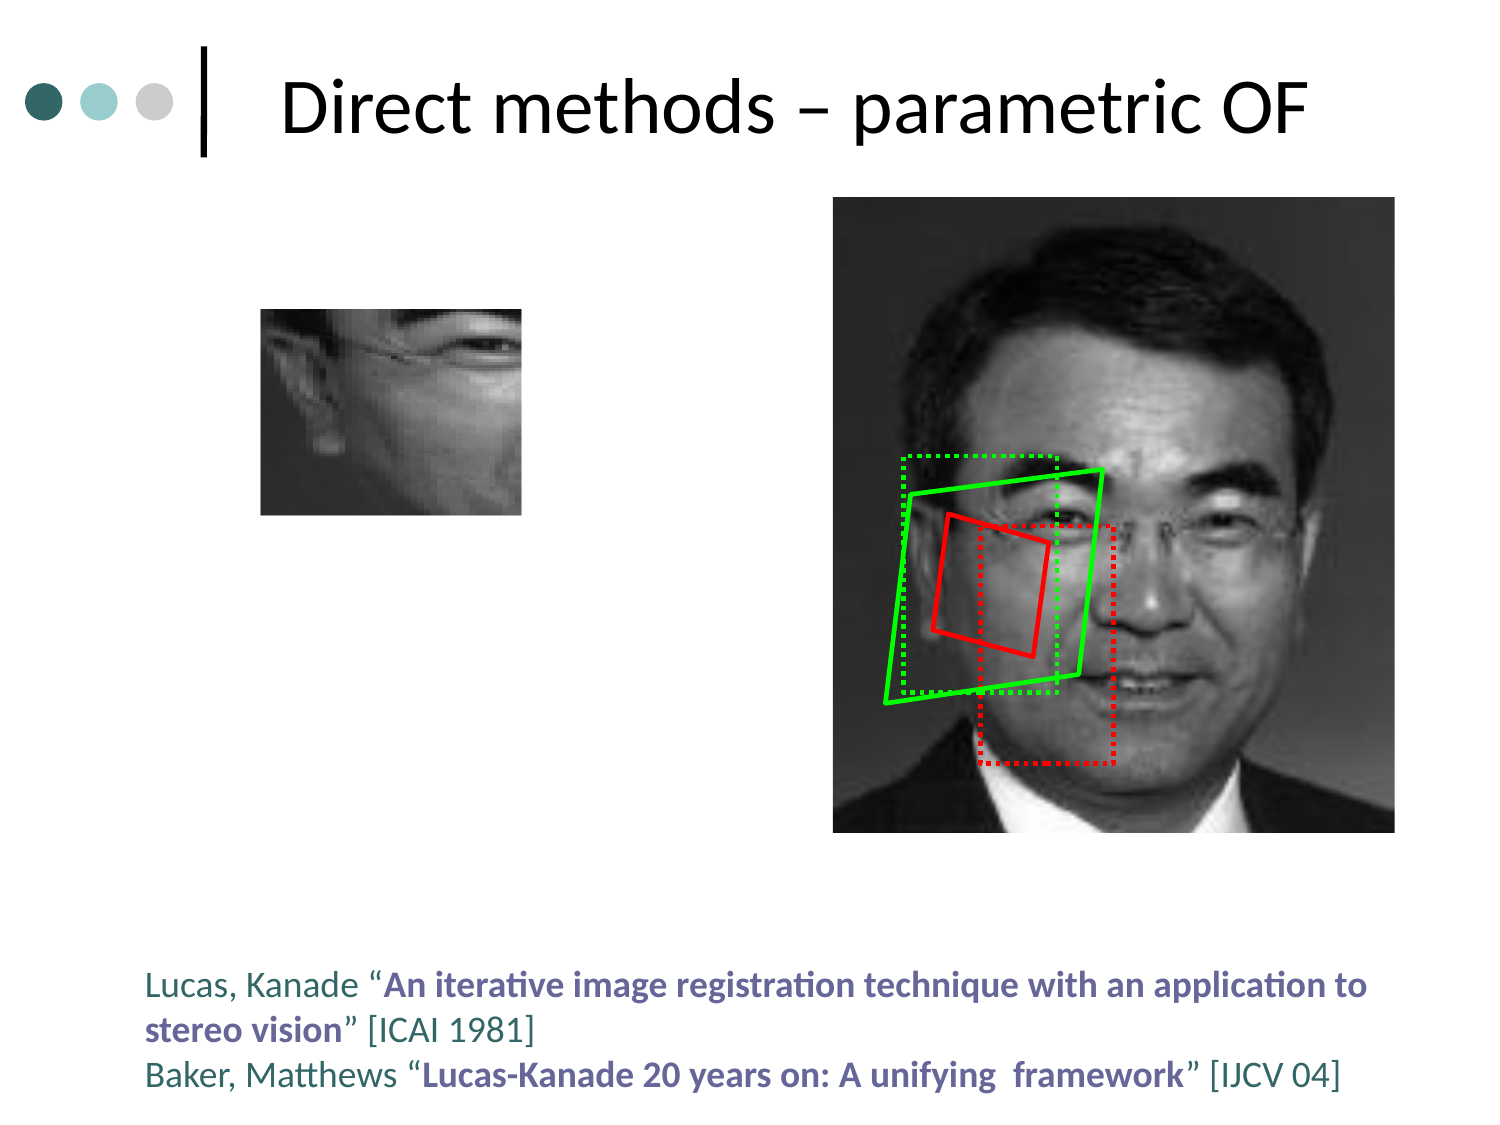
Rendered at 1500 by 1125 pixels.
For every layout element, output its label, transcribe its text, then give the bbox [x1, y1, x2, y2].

text_box Direct methods – parametric OF [265, 31, 1400, 173]
picture [832, 197, 1395, 833]
picture [258, 308, 523, 516]
text_box Lucas, Kanade “An iterative image registration technique with an application to stereo vision” [ICAI 1981] Baker, Matthews “Lucas-Kanade 20 years on: A unifying framework” [IJCV 04] [129, 952, 1459, 1102]
